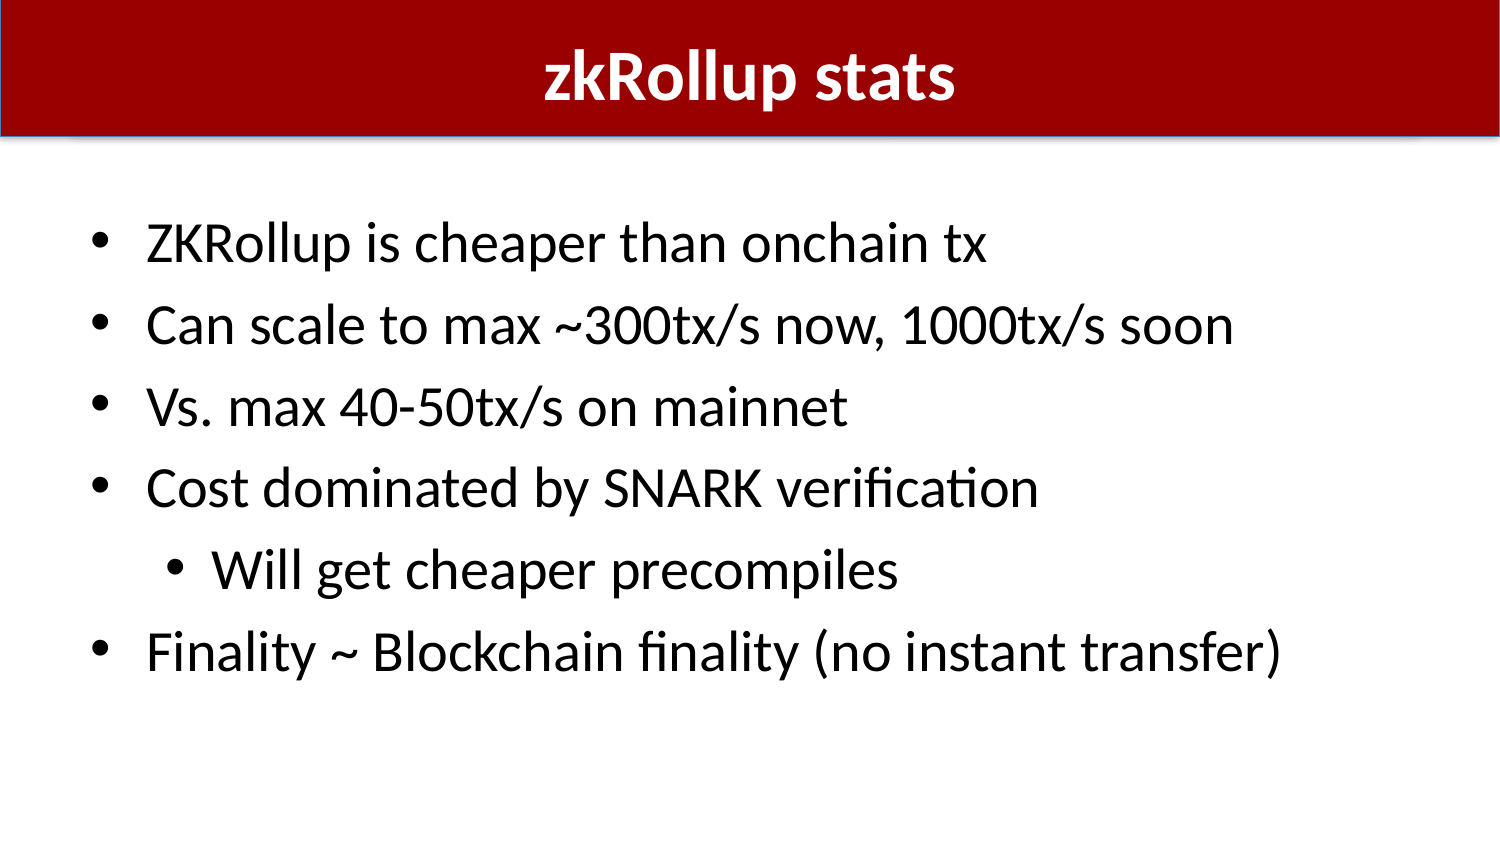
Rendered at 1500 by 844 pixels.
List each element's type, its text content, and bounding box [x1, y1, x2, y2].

title zkRollup stats [75, 20, 1425, 123]
list ZKRollup is cheaper than onchain tx Can scale to max ~300tx/s now, 1000tx/s soon Vs. max 40-50tx/s on mainnet Cost dominated by SNARK verification Will get cheaper precompiles Finality ~ Blockchain finality (no instant transfer) [74, 196, 1426, 824]
